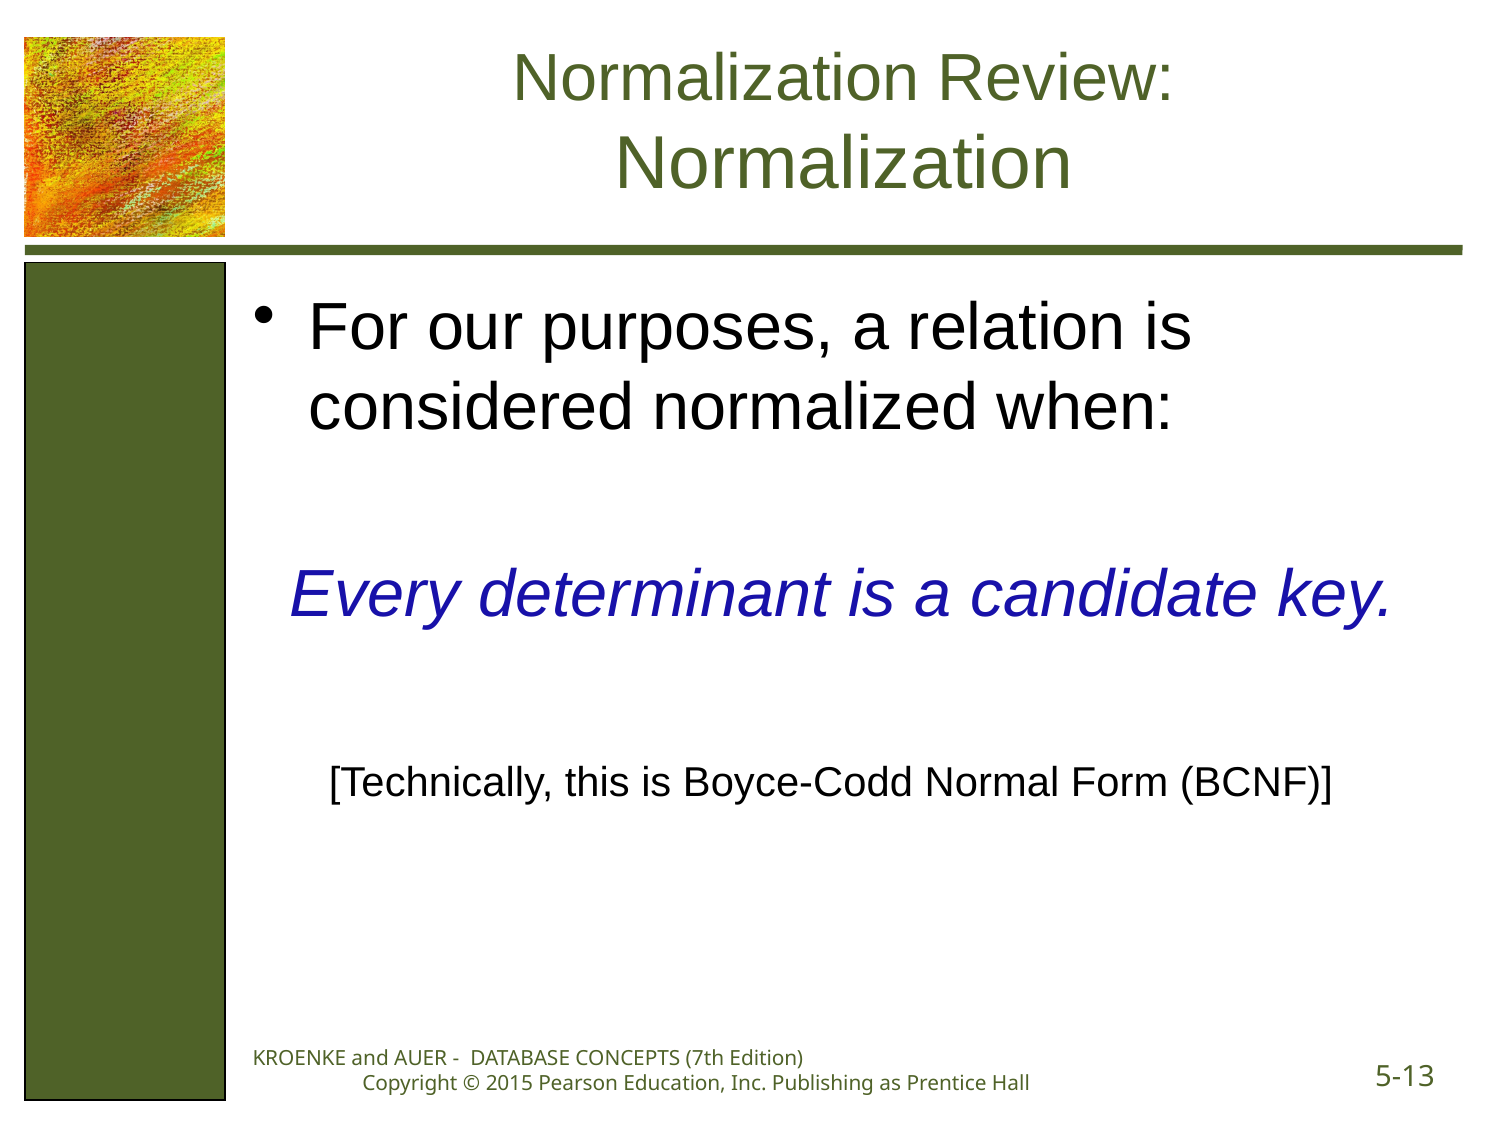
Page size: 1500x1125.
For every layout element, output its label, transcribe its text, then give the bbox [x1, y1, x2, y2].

footer KROENKE and AUER - DATABASE CONCEPTS (7th Edition) Copyright © 2015 Pearson Education, Inc. Publishing as Prentice Hall [237, 1037, 1088, 1104]
list For our purposes, a relation is considered normalized when: Every determinant is a candidate key. [Technically, this is Boyce-Codd Normal Form (BCNF)] [237, 275, 1426, 999]
slide_number 5-13 [1287, 1049, 1451, 1103]
picture [24, 37, 225, 237]
title Normalization Review: Normalization [237, 37, 1451, 201]
